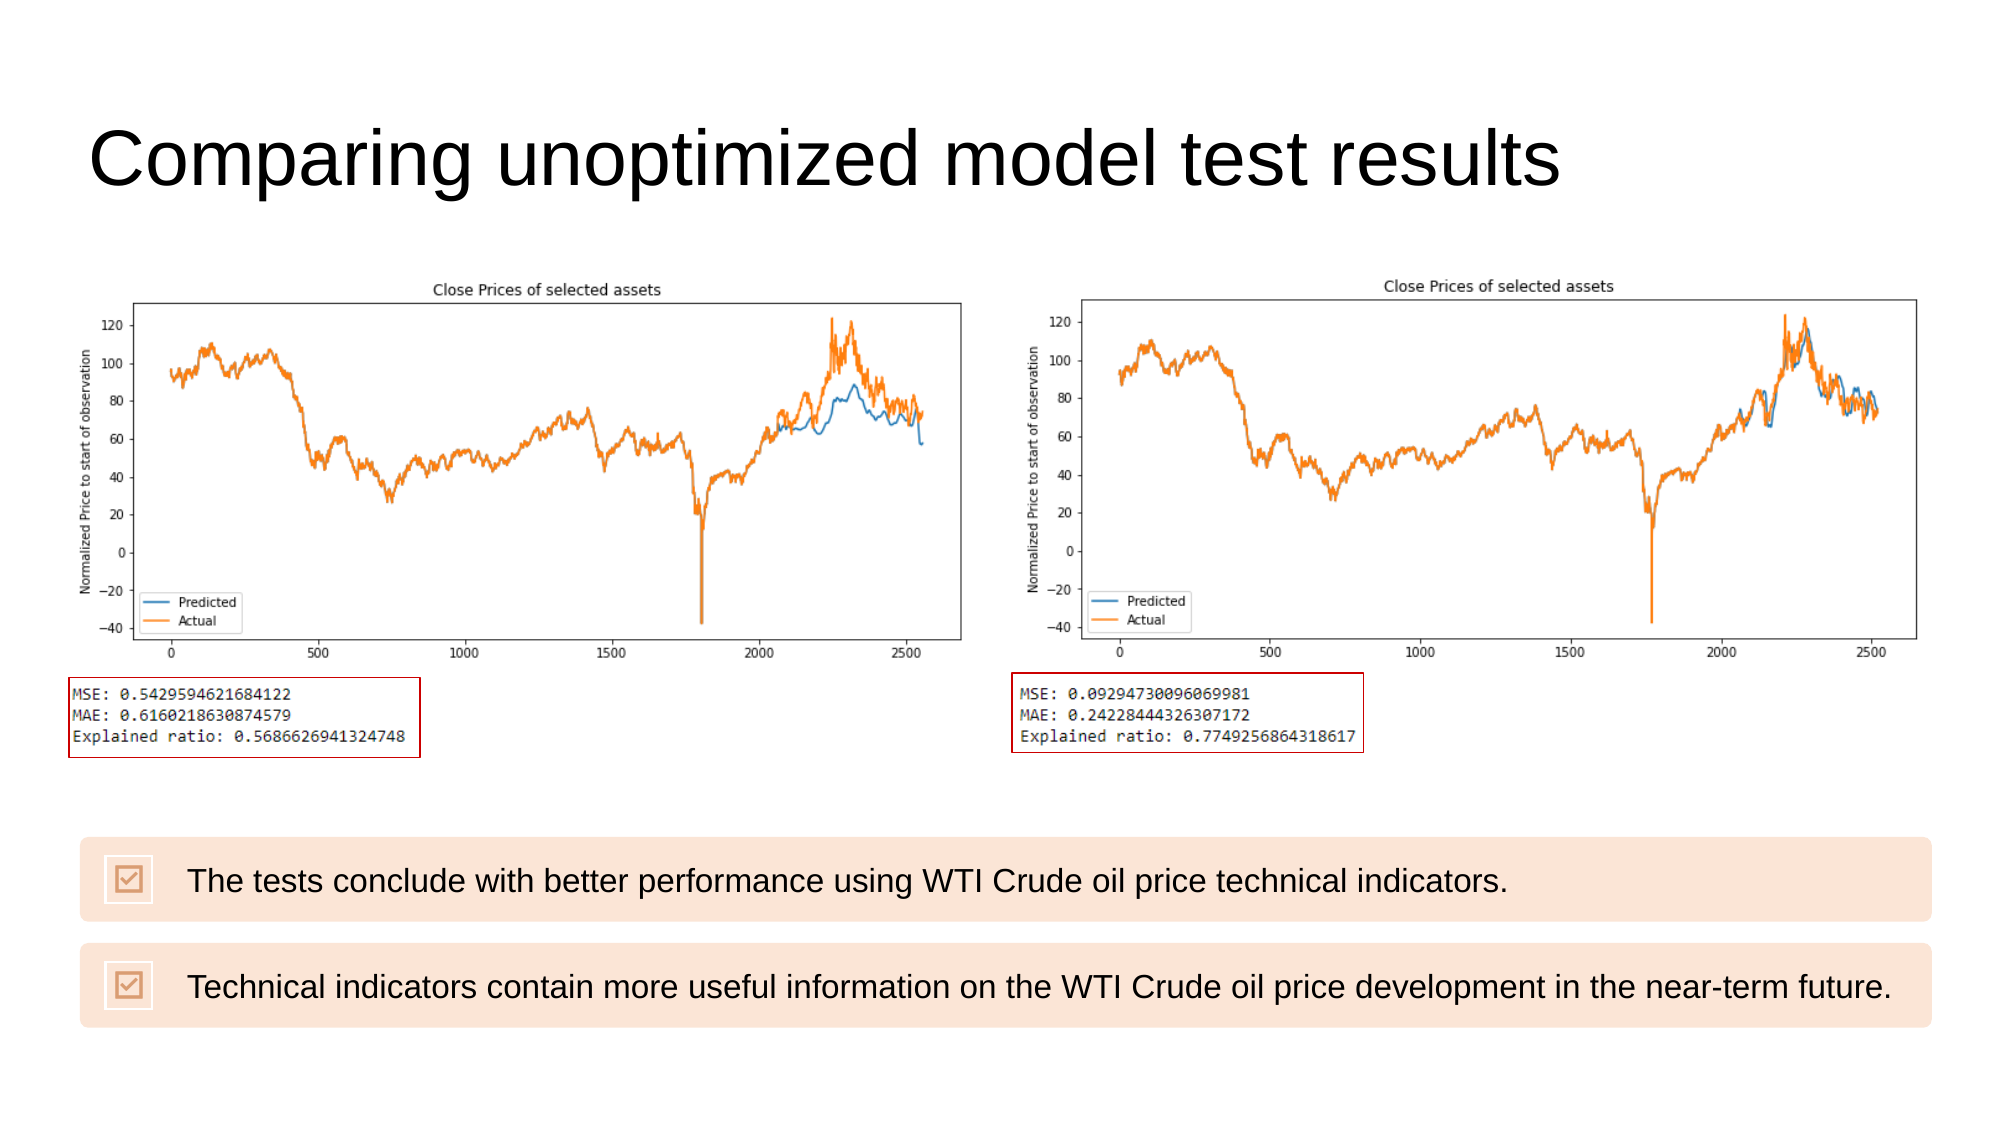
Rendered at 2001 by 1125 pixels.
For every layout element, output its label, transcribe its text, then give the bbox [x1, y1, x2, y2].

picture [54, 272, 1931, 758]
title Comparing unoptimized model test results [68, 97, 1932, 223]
text_box [68, 753, 421, 758]
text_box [79, 790, 1932, 1074]
